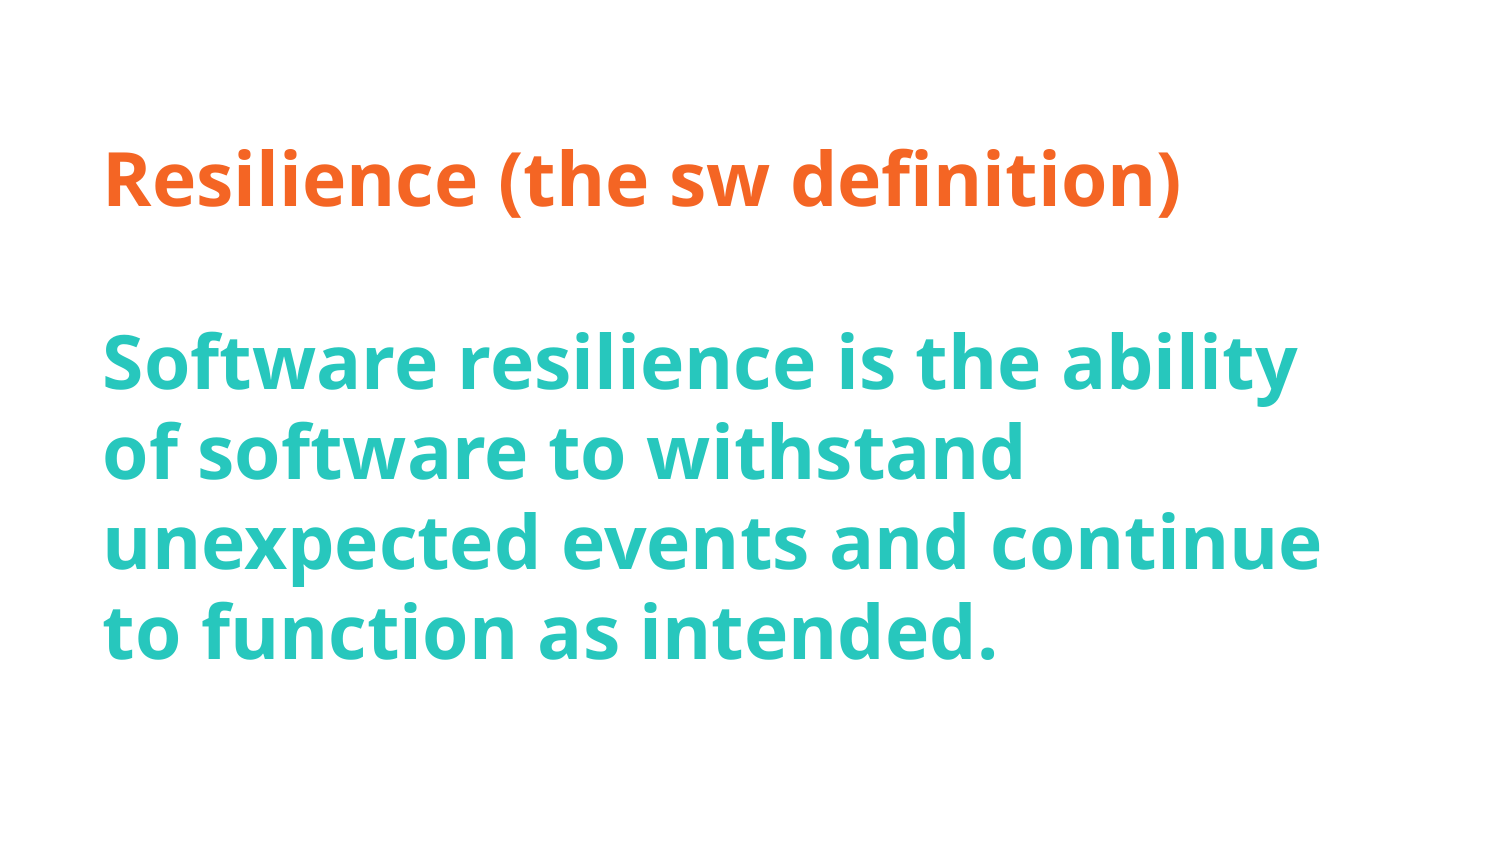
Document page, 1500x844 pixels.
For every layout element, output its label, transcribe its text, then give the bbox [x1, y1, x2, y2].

title Resilience (the sw definition) [87, 116, 1277, 242]
title Software resilience is the ability of software to withstand unexpected events and continue to function as intended. [87, 242, 1368, 746]
